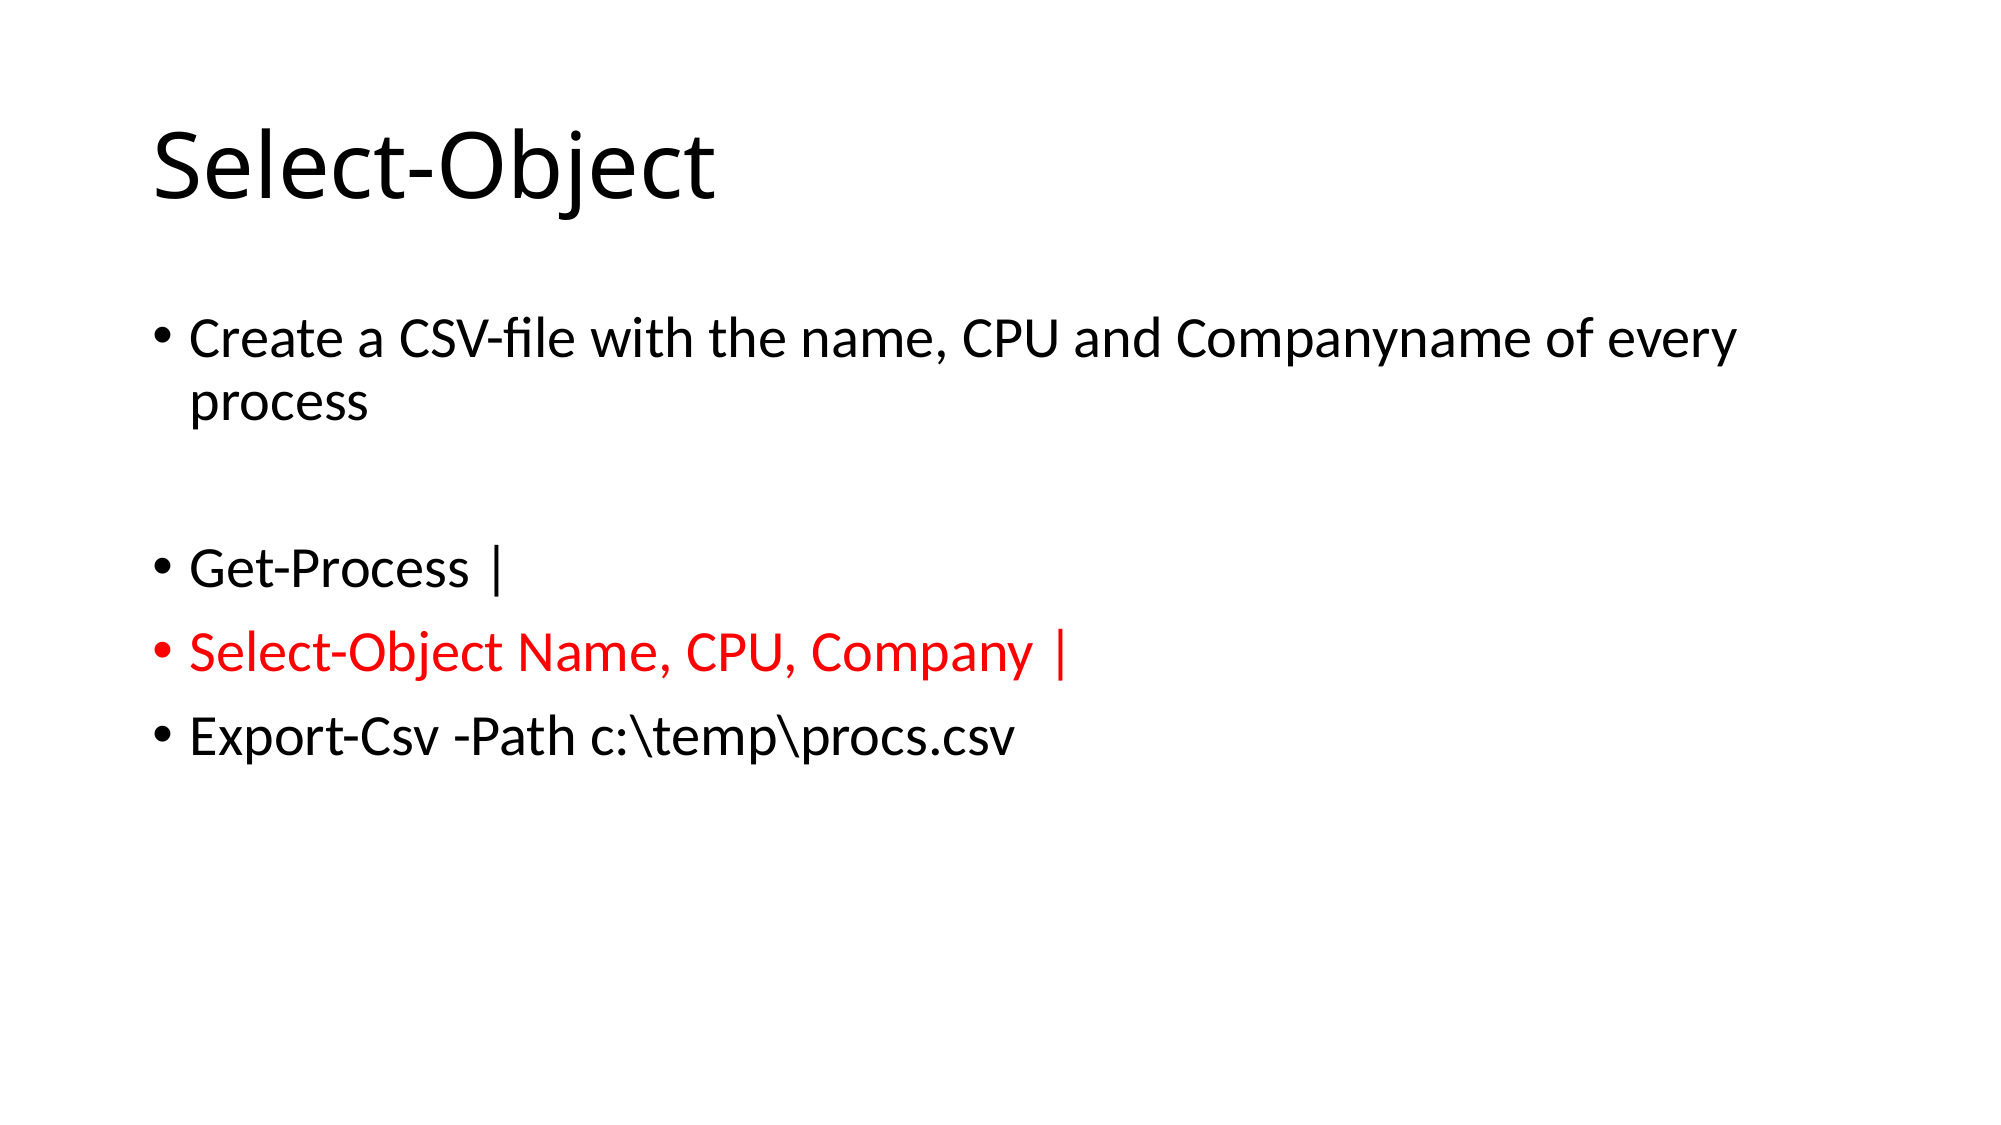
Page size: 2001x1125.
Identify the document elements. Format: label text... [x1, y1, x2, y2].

title Select-Object [137, 59, 1863, 278]
list Create a CSV-file with the name, CPU and Companyname of every process Get-Process | Select-Object Name, CPU, Company | Export-Csv -Path c:\temp\procs.csv [137, 299, 1863, 1014]
